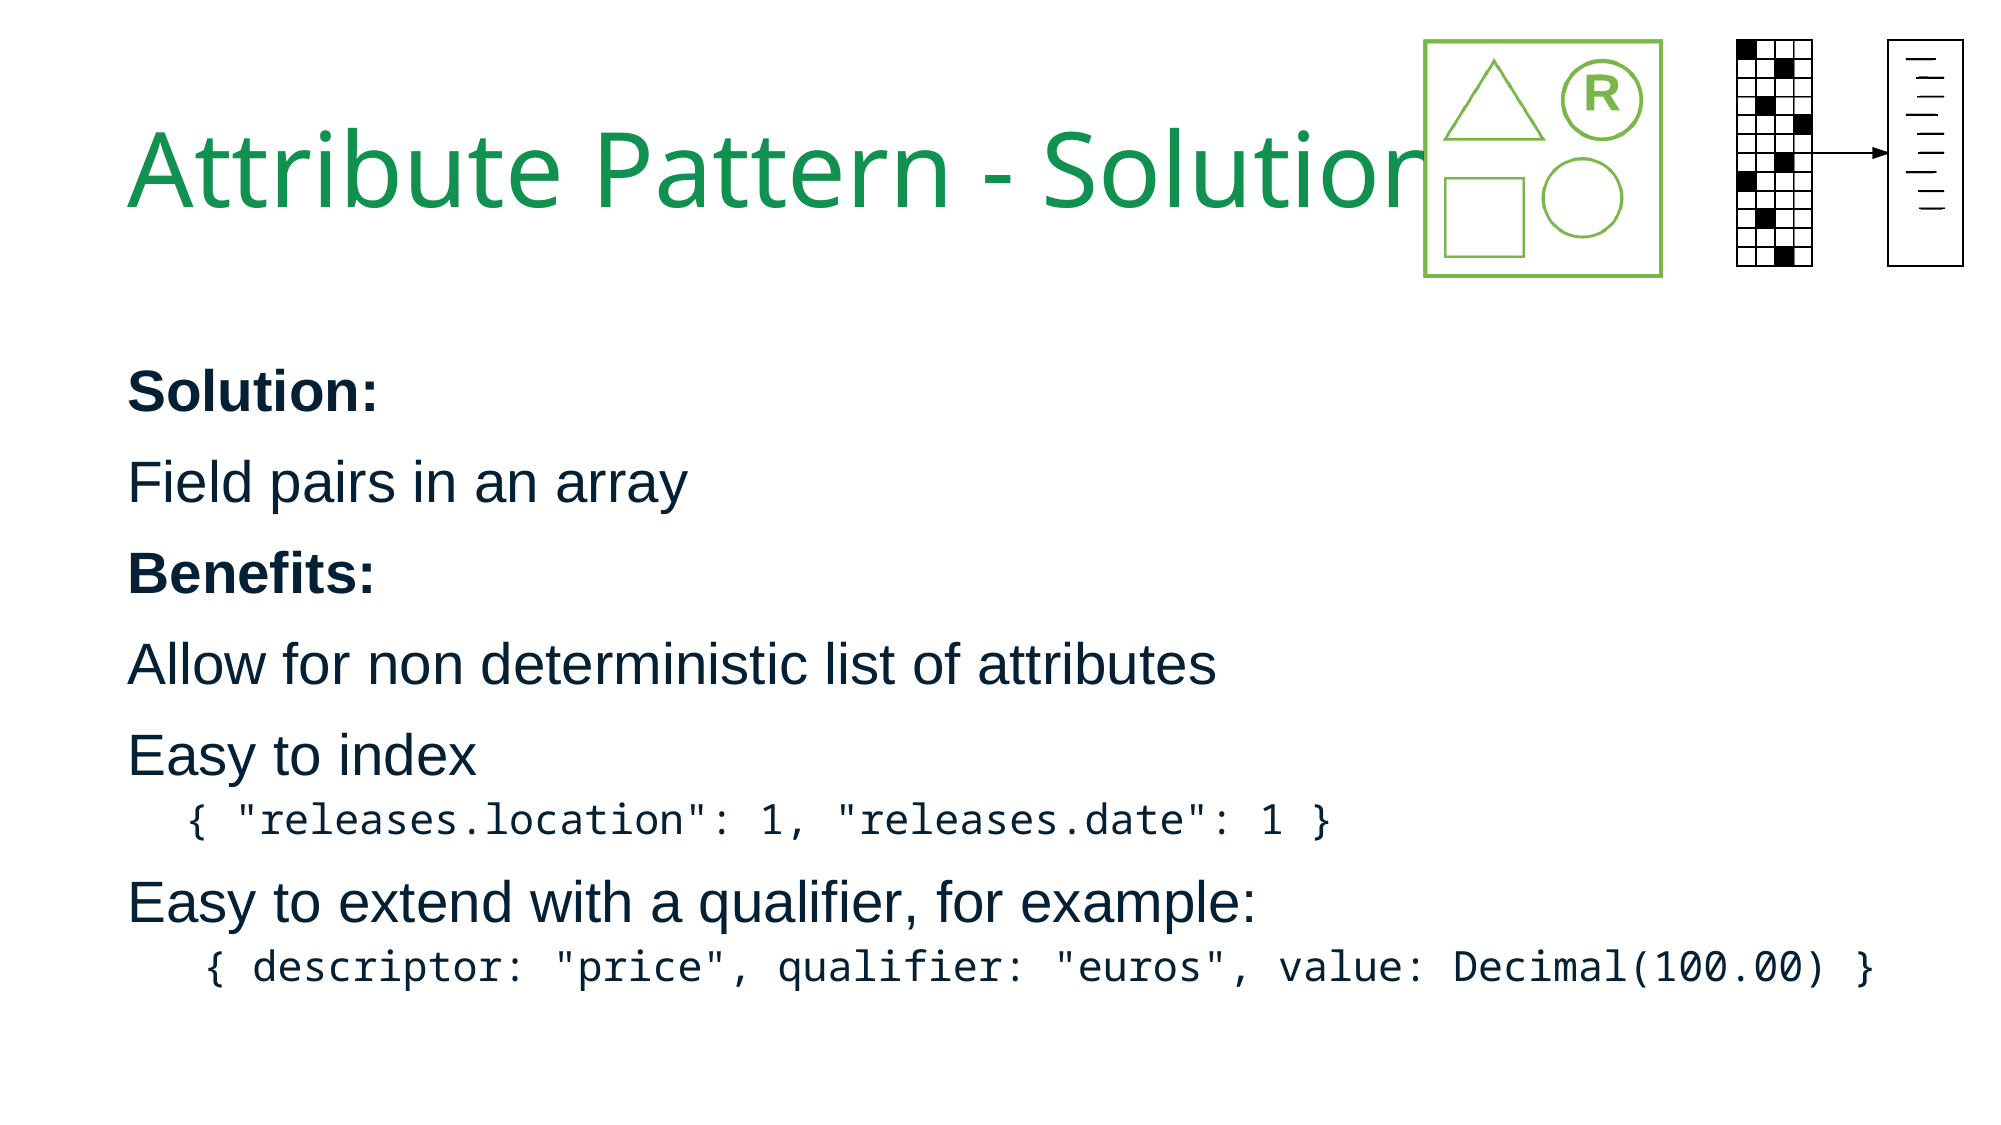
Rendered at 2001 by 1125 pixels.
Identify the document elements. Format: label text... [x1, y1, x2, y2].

title Attribute Pattern - Solution [112, 103, 1381, 236]
picture [1386, 1, 2000, 315]
text_box Solution: Field pairs in an array Benefits: Allow for non deterministic list of attributes Easy to index { "releases.location": 1, "releases.date": 1 } Easy to extend with a qualifier, for example: { descriptor: "price", qualifier: "euros", value: Decimal(100.00) } [112, 346, 1897, 1004]
